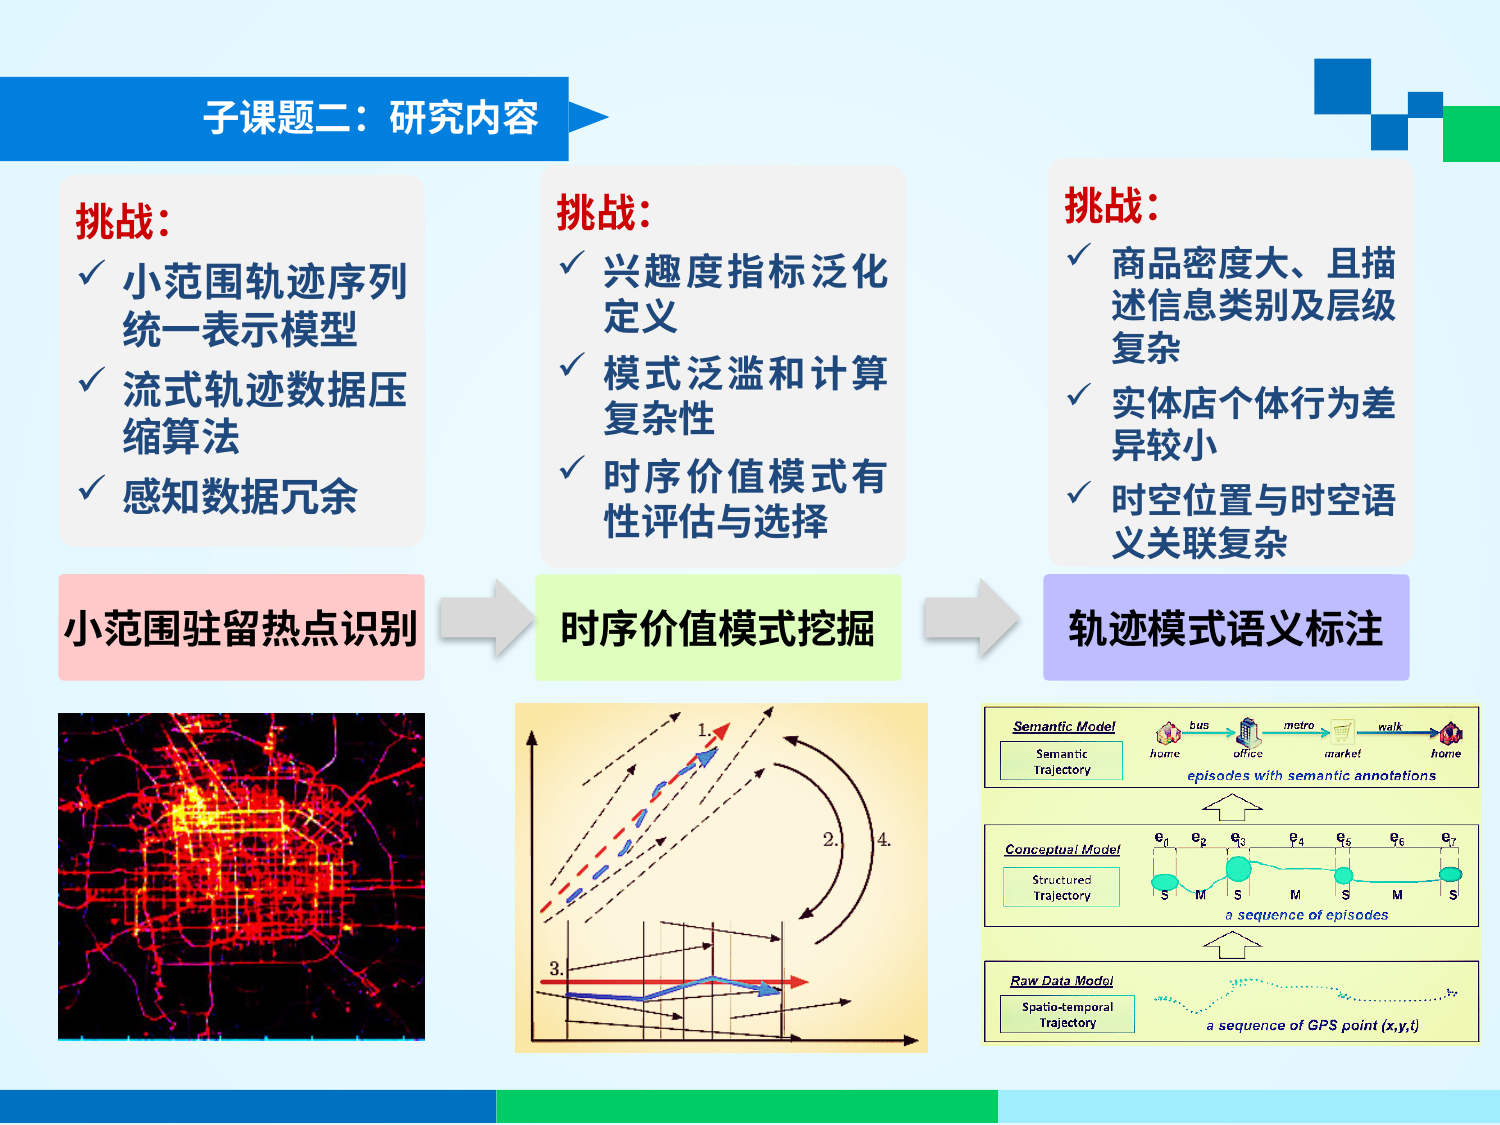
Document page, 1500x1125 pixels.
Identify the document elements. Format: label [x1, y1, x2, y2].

text_box [440, 164, 923, 1053]
text_box [1314, 58, 1500, 163]
text_box [58, 174, 425, 1041]
text_box [0, 1088, 494, 1125]
text_box [925, 157, 1481, 1046]
text_box [494, 1088, 996, 1125]
text_box [0, 76, 610, 162]
text_box [996, 1088, 1500, 1125]
